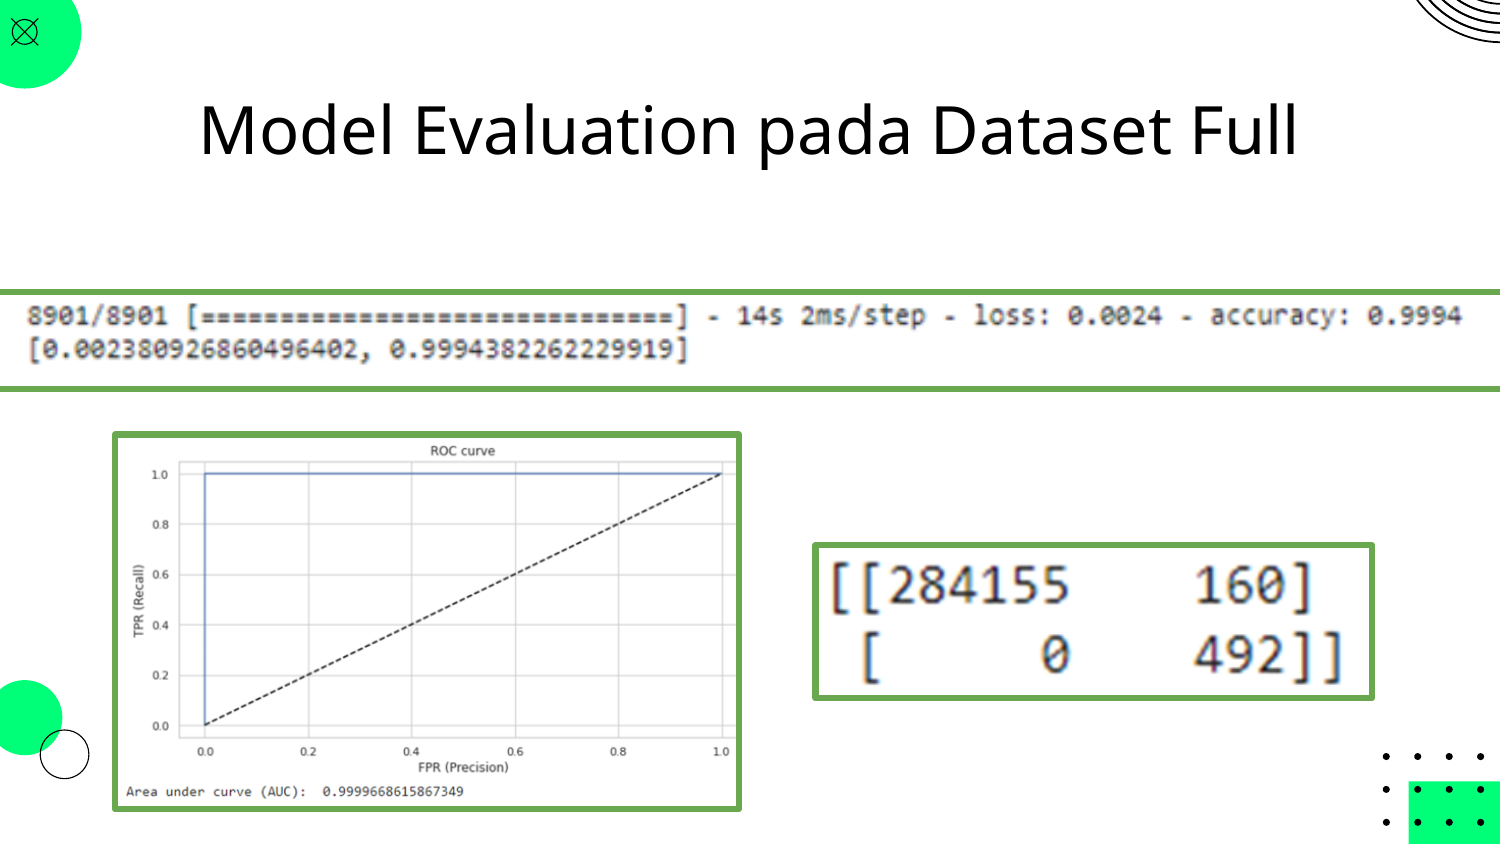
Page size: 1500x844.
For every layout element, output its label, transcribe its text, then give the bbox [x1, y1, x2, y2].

title Model Evaluation pada Dataset Full [118, 72, 1382, 180]
picture [0, 294, 1500, 387]
picture [117, 437, 736, 807]
picture [818, 548, 1369, 696]
